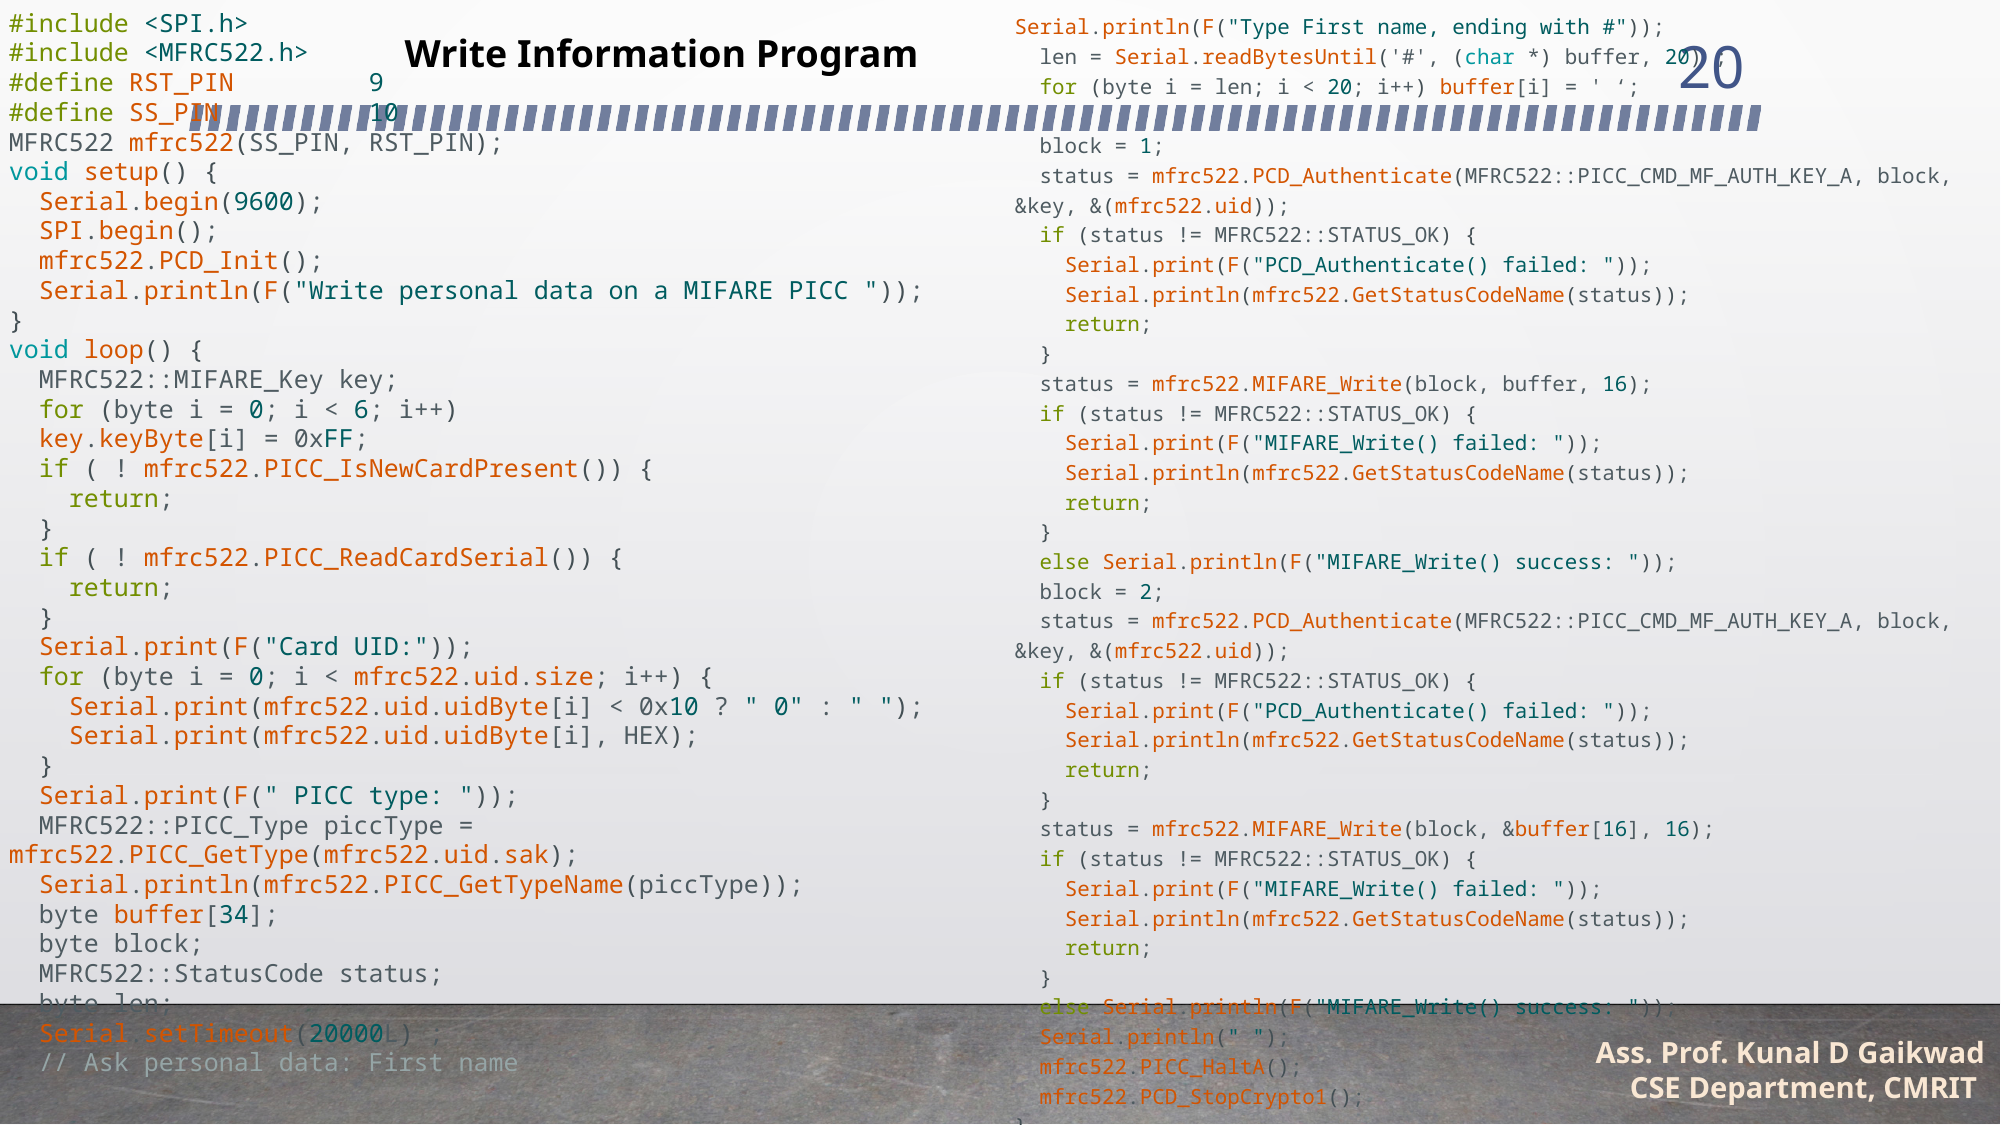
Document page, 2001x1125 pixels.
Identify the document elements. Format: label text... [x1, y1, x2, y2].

text_box Serial.println(F("Type First name, ending with #")); len = Serial.readBytesUntil('#', (char *) buffer, 20) ; for (byte i = len; i < 20; i++) buffer[i] = ' ‘; block = 1; status = mfrc522.PCD_Authenticate(MFRC522::PICC_CMD_MF_AUTH_KEY_A, block, &key, &(mfrc522.uid)); if (status != MFRC522::STATUS_OK) { Serial.print(F("PCD_Authenticate() failed: ")); Serial.println(mfrc522.GetStatusCodeName(status)); return; } status = mfrc522.MIFARE_Write(block, buffer, 16); if (status != MFRC522::STATUS_OK) { Serial.print(F("MIFARE_Write() failed: ")); Serial.println(mfrc522.GetStatusCodeName(status)); return; } else Serial.println(F("MIFARE_Write() success: ")); block = 2; status = mfrc522.PCD_Authenticate(MFRC522::PICC_CMD_MF_AUTH_KEY_A, block, &key, &(mfrc522.uid)); if (status != MFRC522::STATUS_OK) { Serial.print(F("PCD_Authenticate() failed: ")); Serial.println(mfrc522.GetStatusCodeName(status)); return; } status = mfrc522.MIFARE_Write(block, &buffer[16], 16); if (status != MFRC522::STATUS_OK) { Serial.print(F("MIFARE_Write() failed: ")); Serial.println(mfrc522.GetStatusCodeName(status)); return; } else Serial.println(F("MIFARE_Write() success: ")); Serial.println(" "); mfrc522.PICC_HaltA(); mfrc522.PCD_StopCrypto1(); } [999, 1, 2000, 1125]
text_box #include <SPI.h> #include <MFRC522.h> #define RST_PIN 9 #define SS_PIN 10 MFRC522 mfrc522(SS_PIN, RST_PIN); void setup() { Serial.begin(9600); SPI.begin(); mfrc522.PCD_Init(); Serial.println(F("Write personal data on a MIFARE PICC ")); } void loop() { MFRC522::MIFARE_Key key; for (byte i = 0; i < 6; i++) key.keyByte[i] = 0xFF; if ( ! mfrc522.PICC_IsNewCardPresent()) { return; } if ( ! mfrc522.PICC_ReadCardSerial()) { return; } Serial.print(F("Card UID:")); for (byte i = 0; i < mfrc522.uid.size; i++) { Serial.print(mfrc522.uid.uidByte[i] < 0x10 ? " 0" : " "); Serial.print(mfrc522.uid.uidByte[i], HEX); } Serial.print(F(" PICC type: ")); MFRC522::PICC_Type piccType = mfrc522.PICC_GetType(mfrc522.uid.sak); Serial.println(mfrc522.PICC_GetTypeName(piccType)); byte buffer[34]; byte block; MFRC522::StatusCode status; byte len; Serial.setTimeout(20000L) ; // Ask personal data: First name [0, 0, 1000, 1125]
